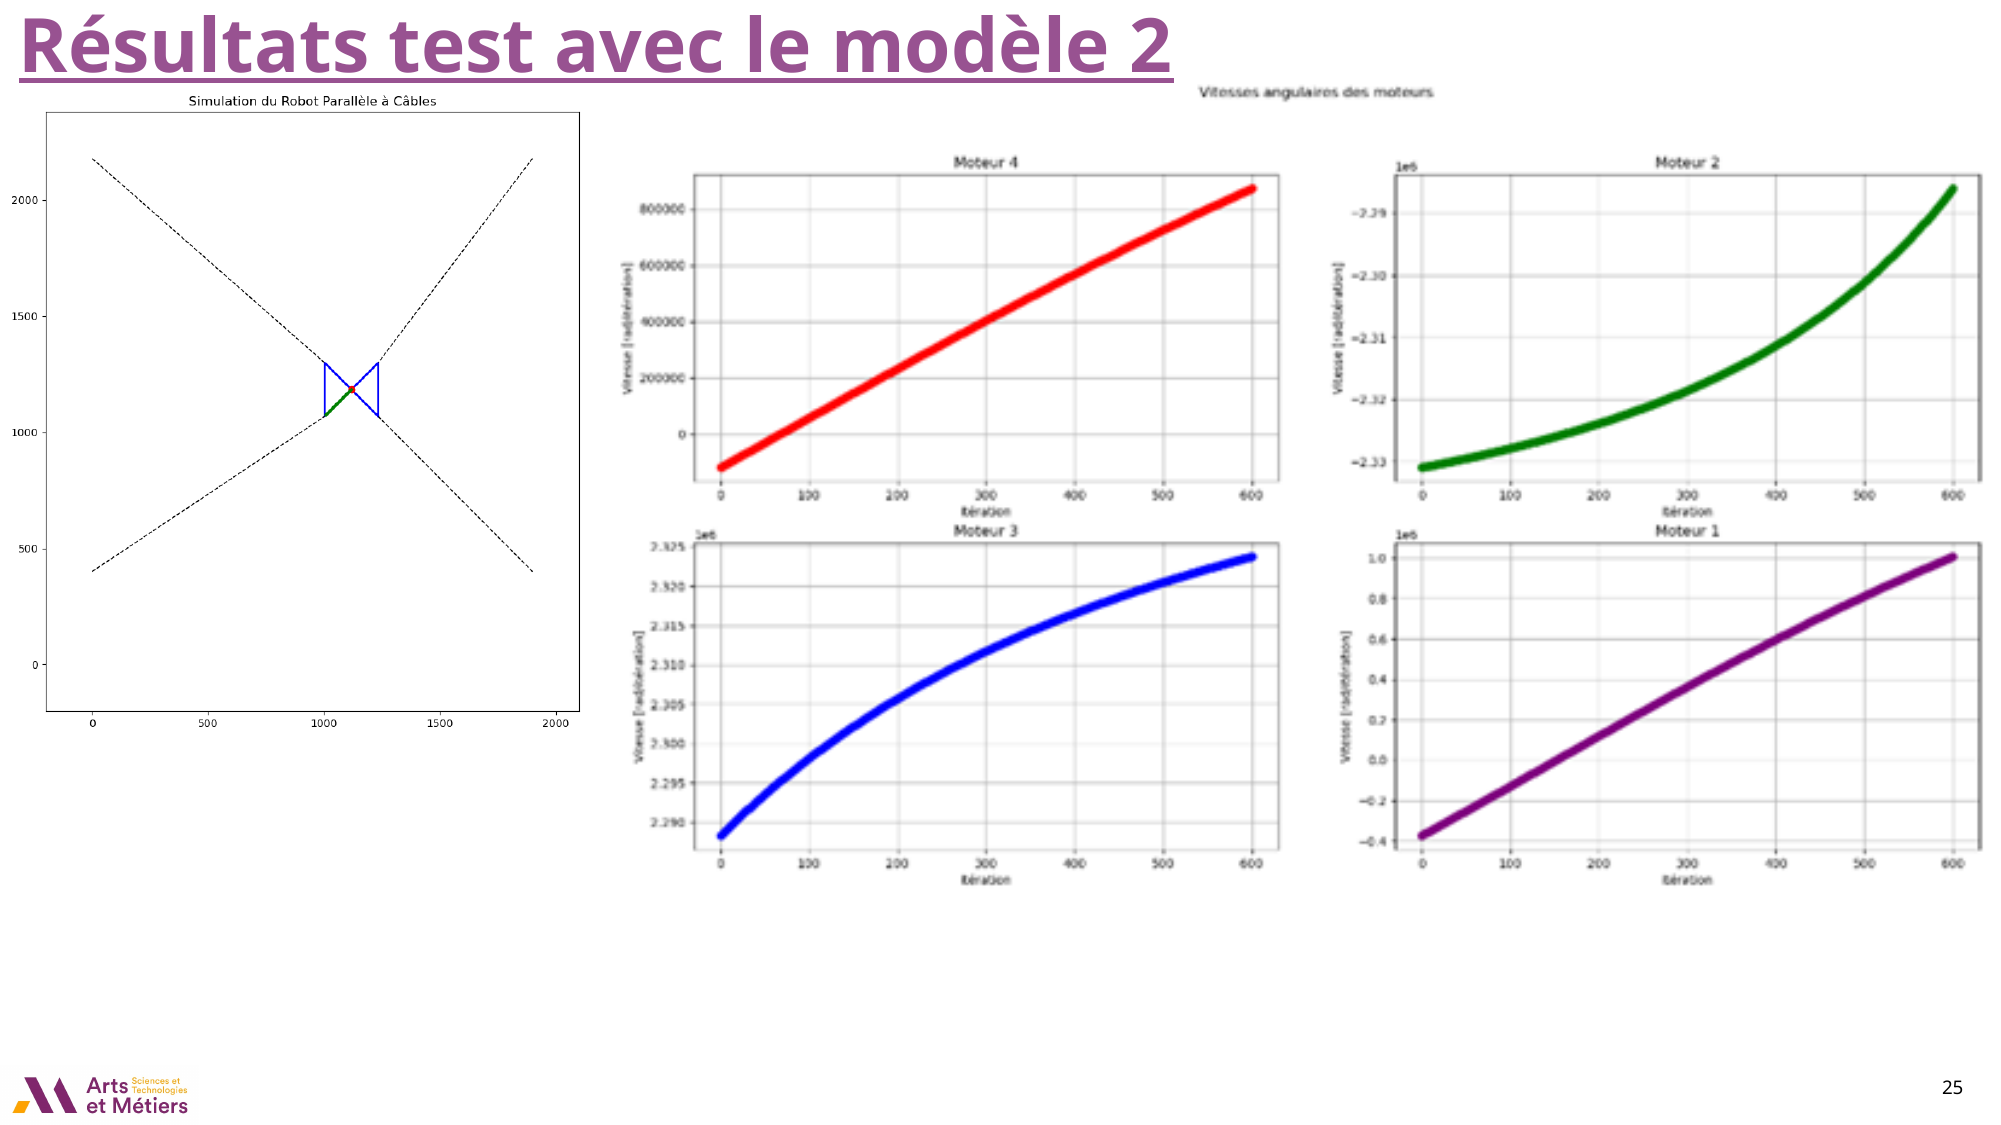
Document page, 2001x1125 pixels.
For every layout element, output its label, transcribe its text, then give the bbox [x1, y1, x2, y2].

picture [619, 76, 2000, 900]
picture [3, 92, 595, 749]
picture [0, 1065, 199, 1125]
slide_number 25 [1908, 1058, 1979, 1119]
text_box Résultats test avec le modèle 2 [3, 0, 1674, 186]
